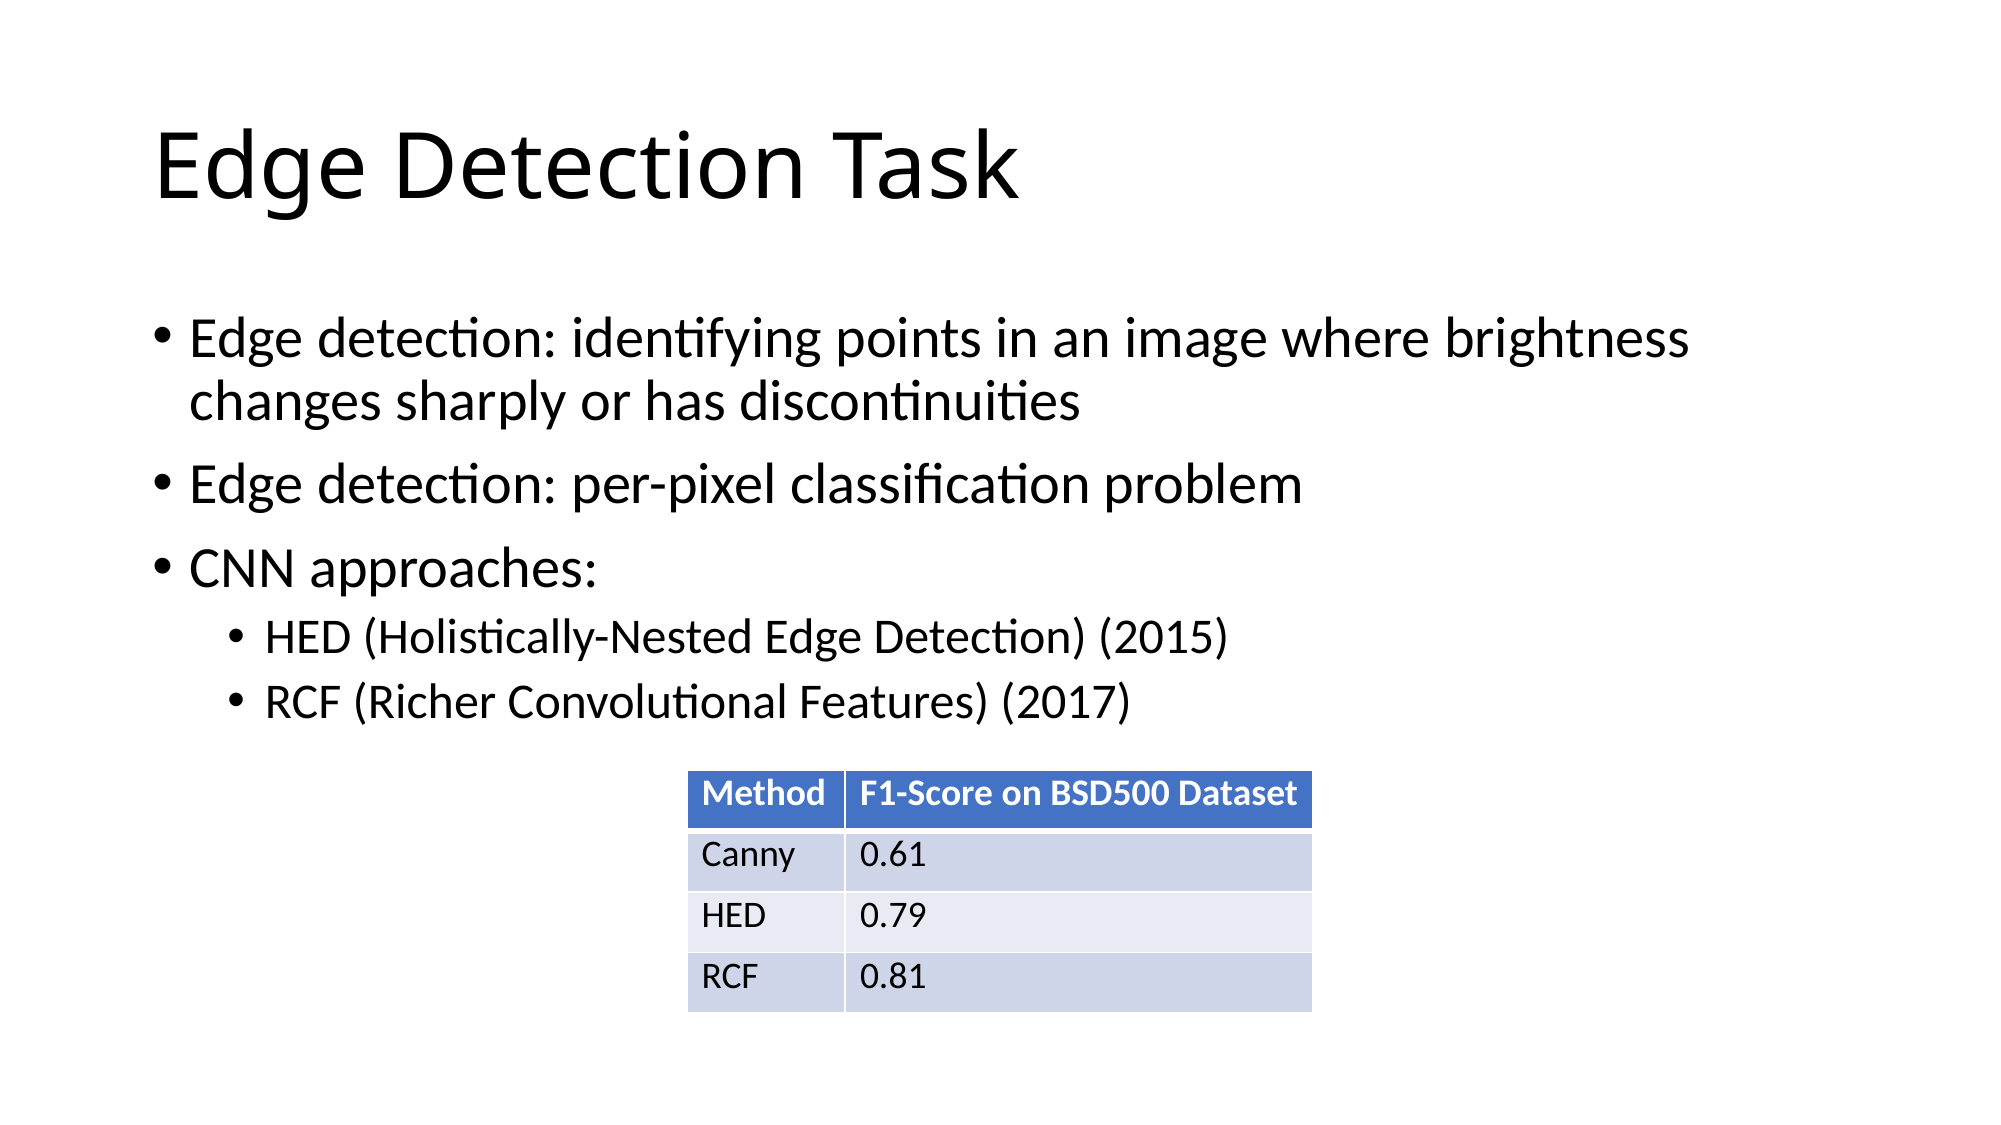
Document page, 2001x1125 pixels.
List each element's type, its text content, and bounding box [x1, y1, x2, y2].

title Edge Detection Task [137, 59, 1863, 278]
table_header Method [688, 771, 844, 828]
table_cell Canny [688, 834, 844, 891]
table_header F1-Score on BSD500 Dataset [846, 771, 1312, 828]
list Edge detection: identifying points in an image where brightness changes sharply or has discontinuities Edge detection: per-pixel classification problem CNN approaches: HED (Holistically-Nested Edge Detection) (2015) RCF (Richer Convolutional Features) (2017) [137, 299, 1863, 1014]
table_cell RCF [688, 953, 844, 1012]
table_cell 0.79 [846, 893, 1312, 952]
table_cell 0.81 [846, 953, 1312, 1012]
table_cell HED [688, 893, 844, 952]
table_cell 0.61 [846, 834, 1312, 891]
